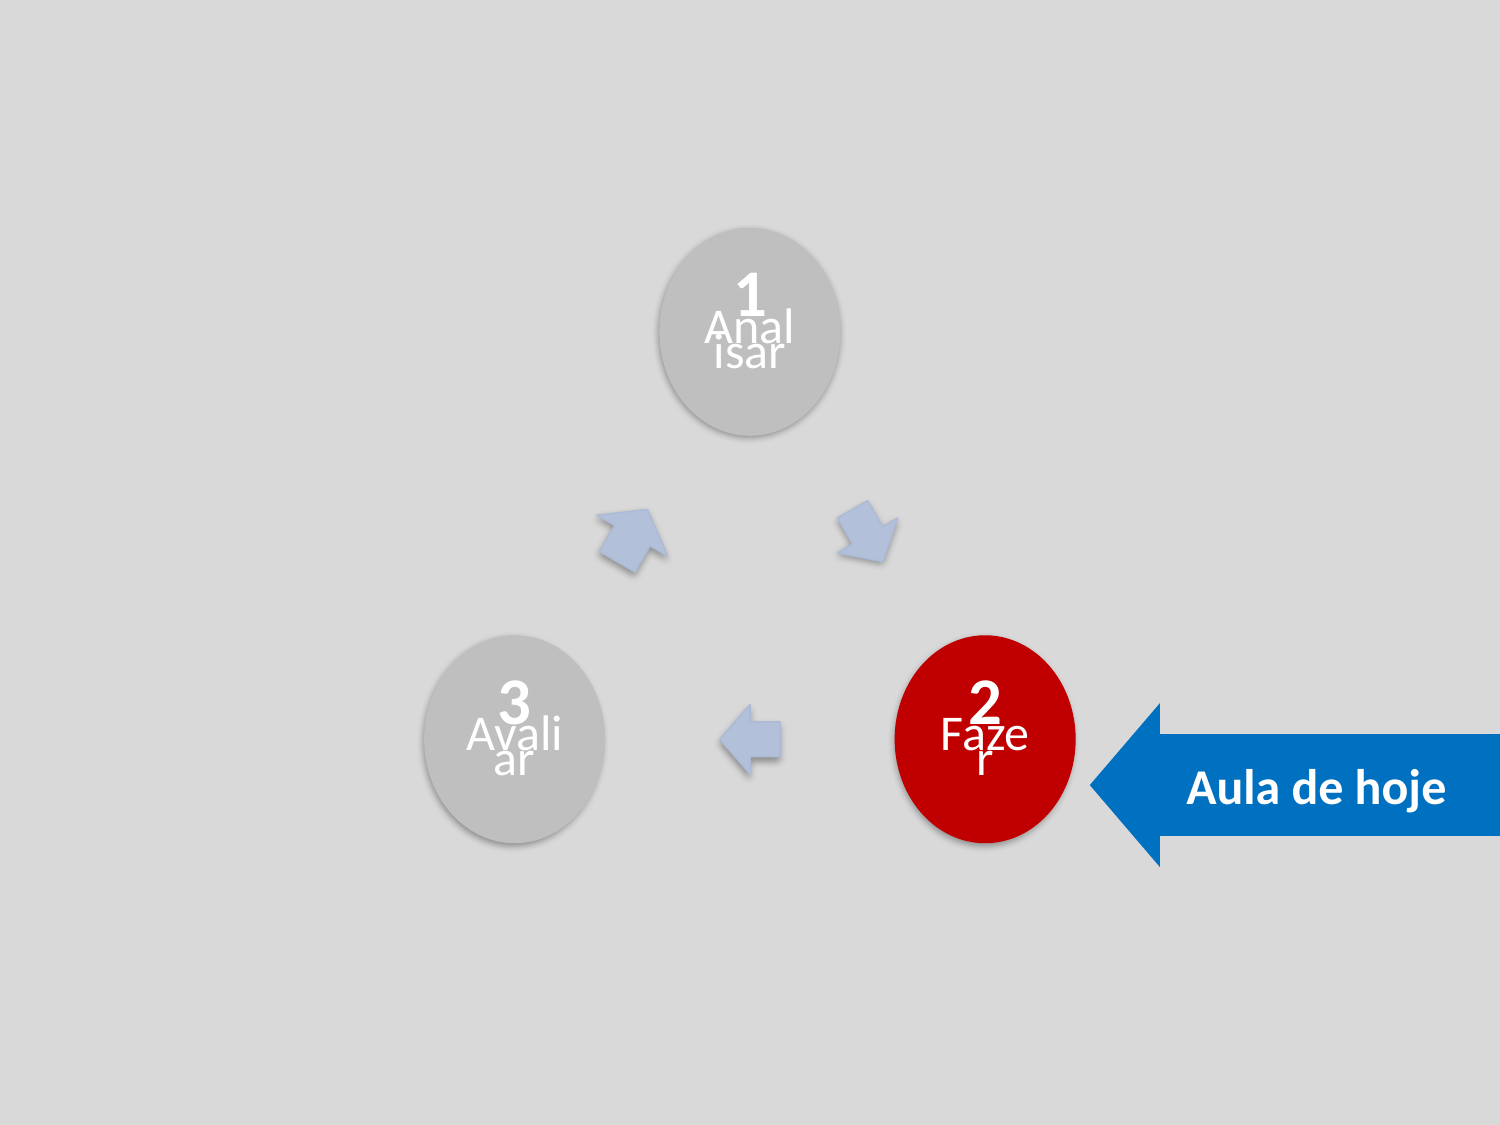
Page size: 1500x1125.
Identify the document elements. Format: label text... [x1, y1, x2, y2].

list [387, 187, 1113, 1020]
text_box Aula de hoje [1117, 701, 1500, 870]
